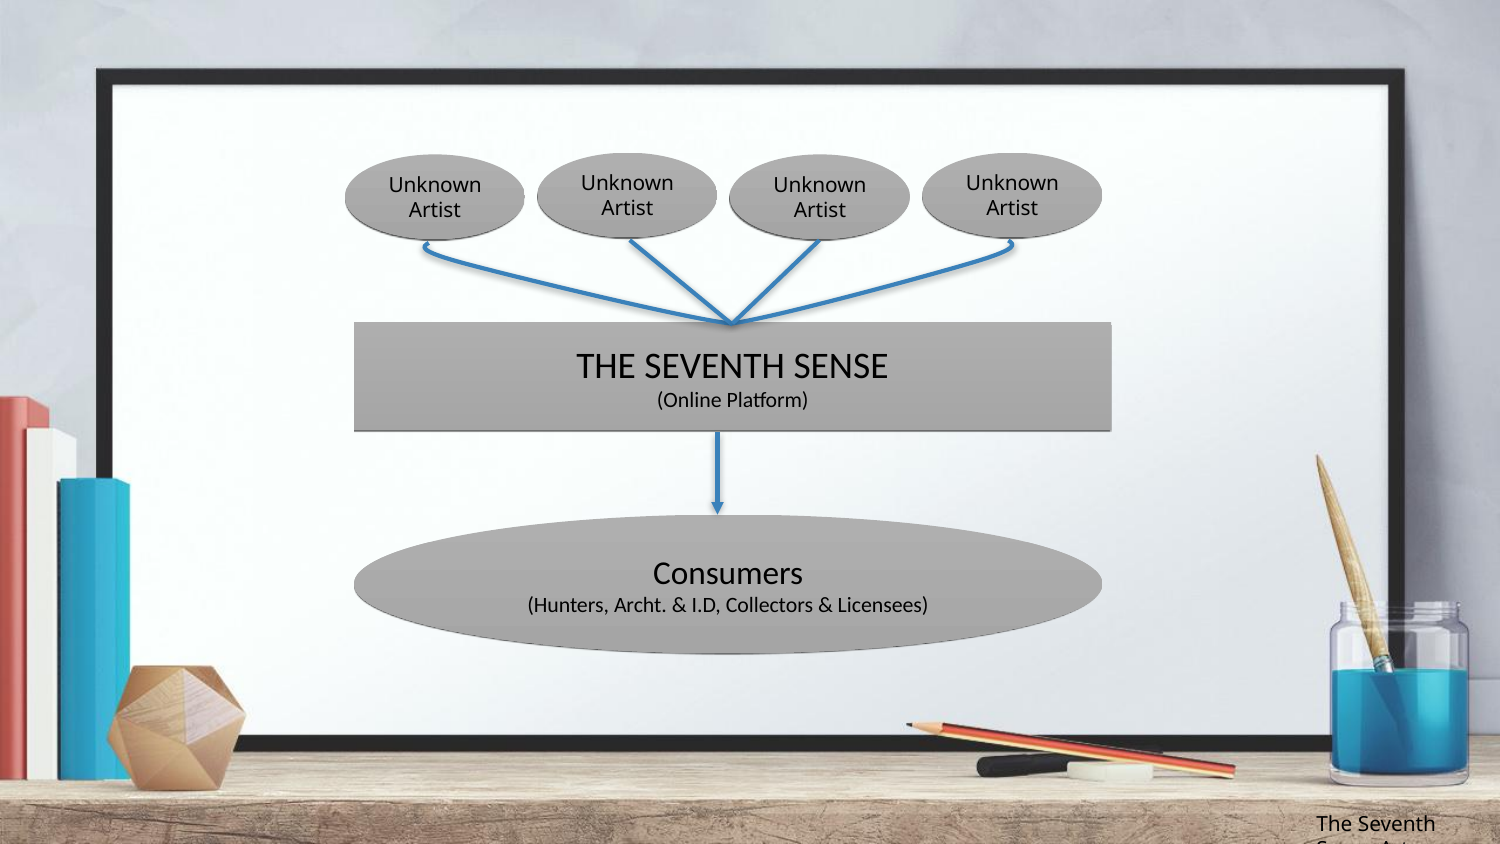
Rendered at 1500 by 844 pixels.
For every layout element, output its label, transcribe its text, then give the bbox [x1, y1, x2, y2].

text_box The Seventh Sense Art [1301, 803, 1491, 844]
picture [0, 0, 1500, 844]
text_box Consumers (Hunters, Archt. & I.D, Collectors & Licensees) [354, 514, 1103, 654]
text_box [731, 238, 821, 325]
text_box Unknown Artist [729, 154, 910, 240]
text_box [628, 238, 729, 324]
text_box Unknown Artist [537, 152, 718, 238]
text_box [744, 238, 1015, 324]
text_box THE SEVENTH SENSE (Online Platform) [354, 322, 1112, 430]
text_box Unknown Artist [345, 154, 525, 240]
text_box Unknown Artist [922, 152, 1103, 238]
text_box [422, 241, 718, 324]
